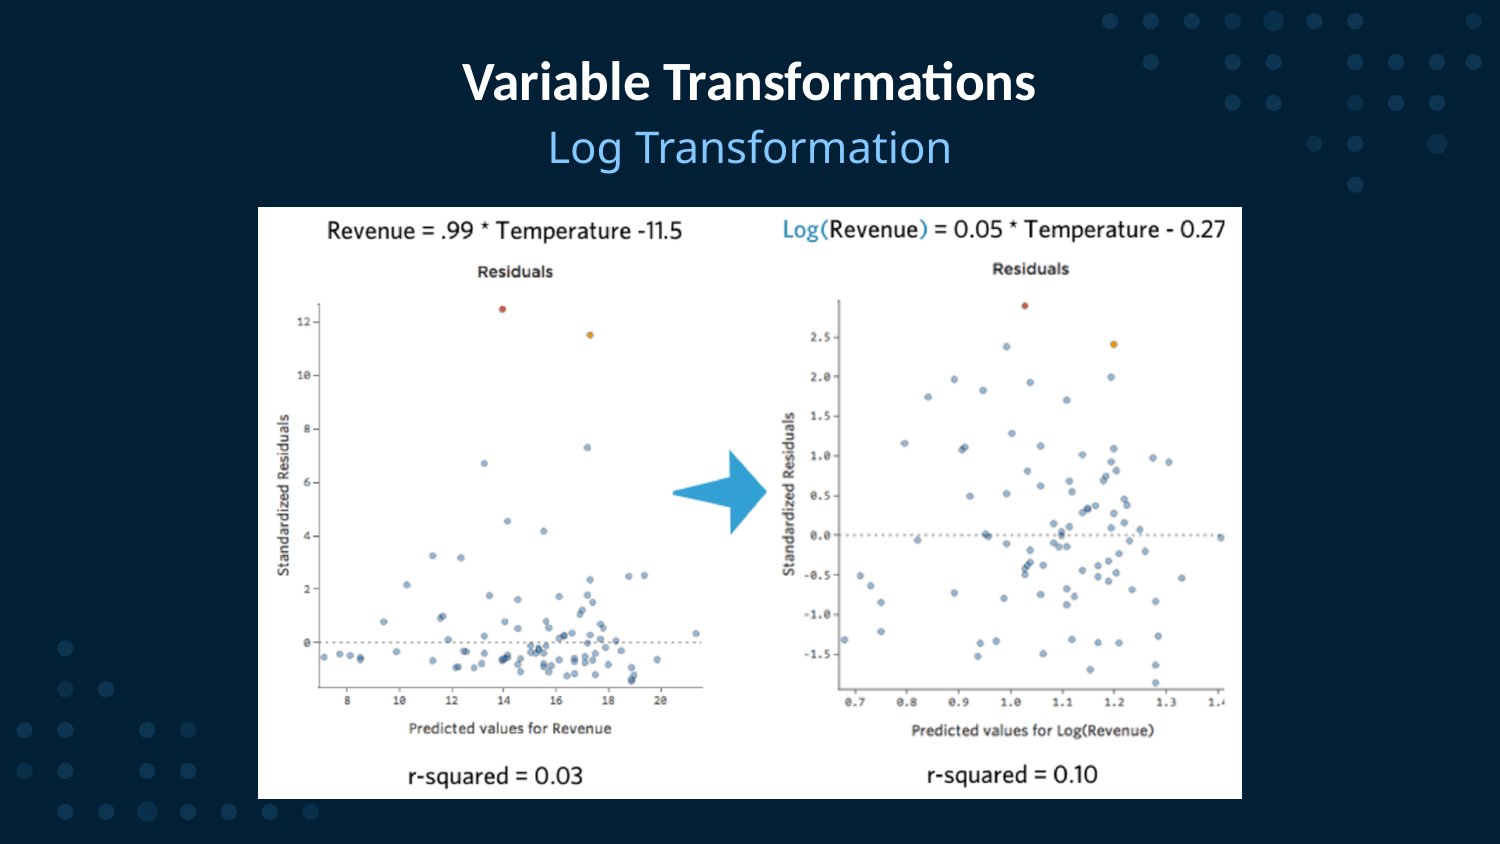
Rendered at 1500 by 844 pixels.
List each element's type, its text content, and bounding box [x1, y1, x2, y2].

title Variable Transformations [103, 44, 1397, 120]
list Log Transformation [103, 120, 1397, 196]
picture [258, 207, 1242, 799]
